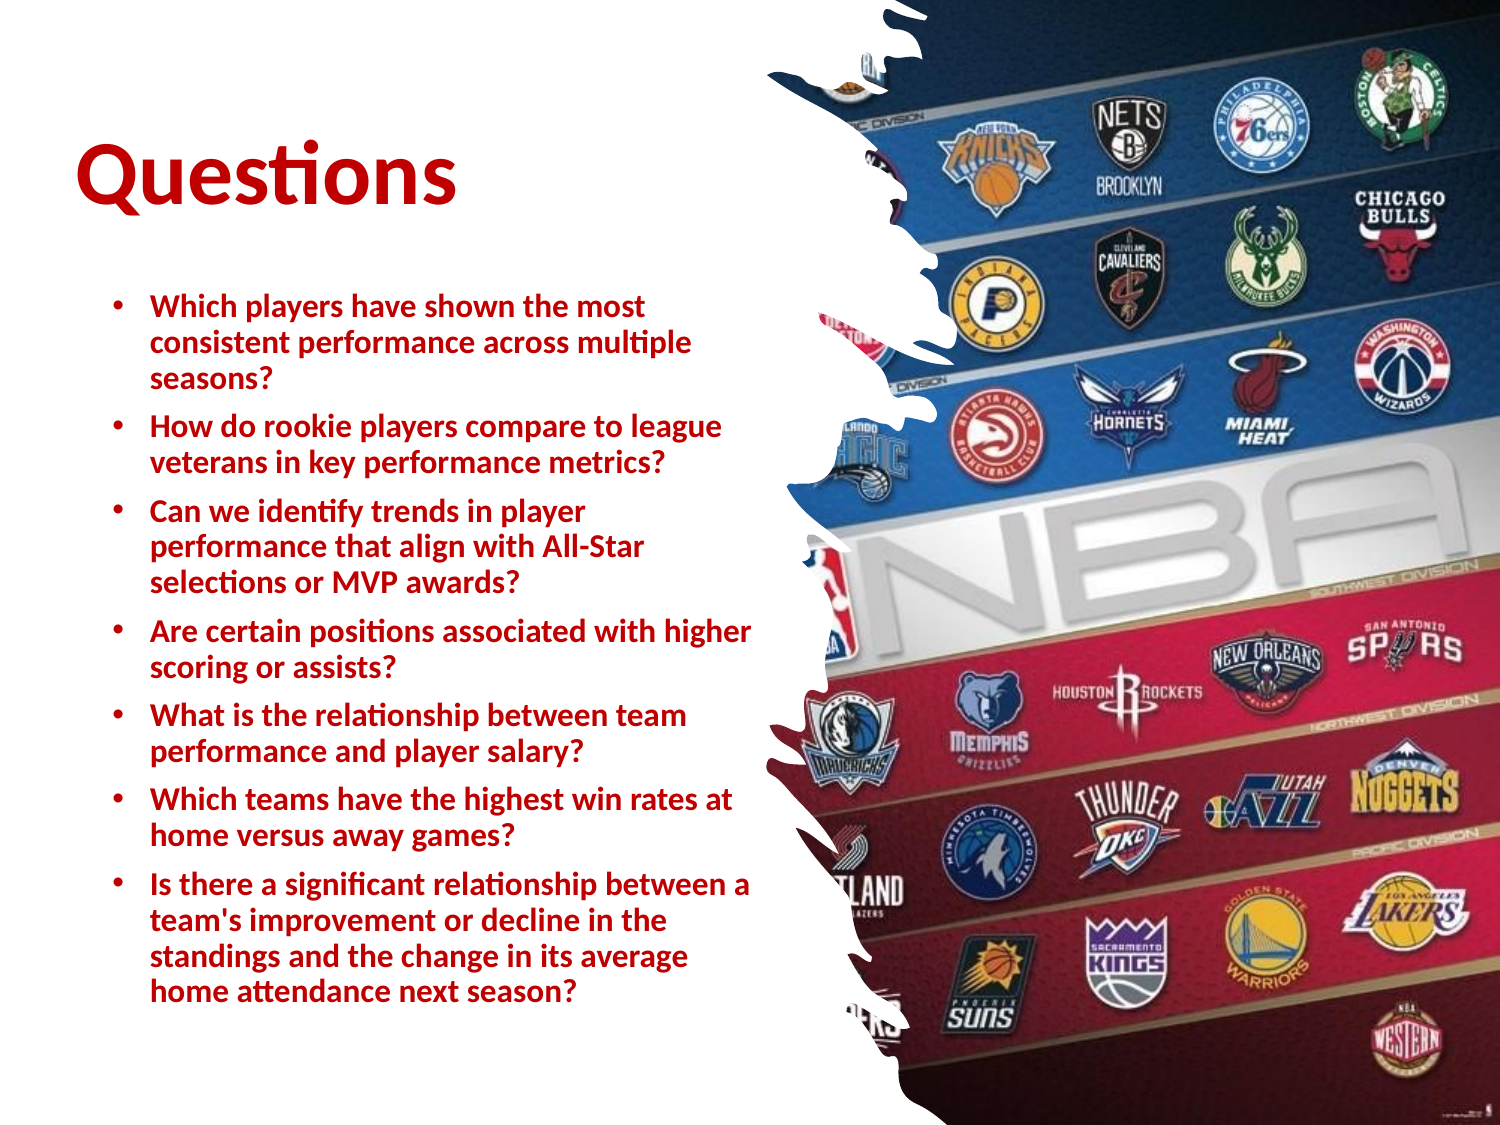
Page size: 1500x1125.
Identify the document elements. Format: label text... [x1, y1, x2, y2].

picture [766, 0, 1500, 1125]
text_box Questions [60, 98, 707, 252]
text_box Which players have shown the most consistent performance across multiple seasons? How do rookie players compare to league veterans in key performance metrics? Can we identify trends in player performance that align with All-Star selections or MVP awards? Are certain positions associated with higher scoring or assists? What is the relationship between team performance and player salary? Which teams have the highest win rates at home versus away games? Is there a significant relationship between a team's improvement or decline in the standings and the change in its average home attendance next season? [59, 281, 761, 1032]
text_box [0, 0, 764, 1125]
